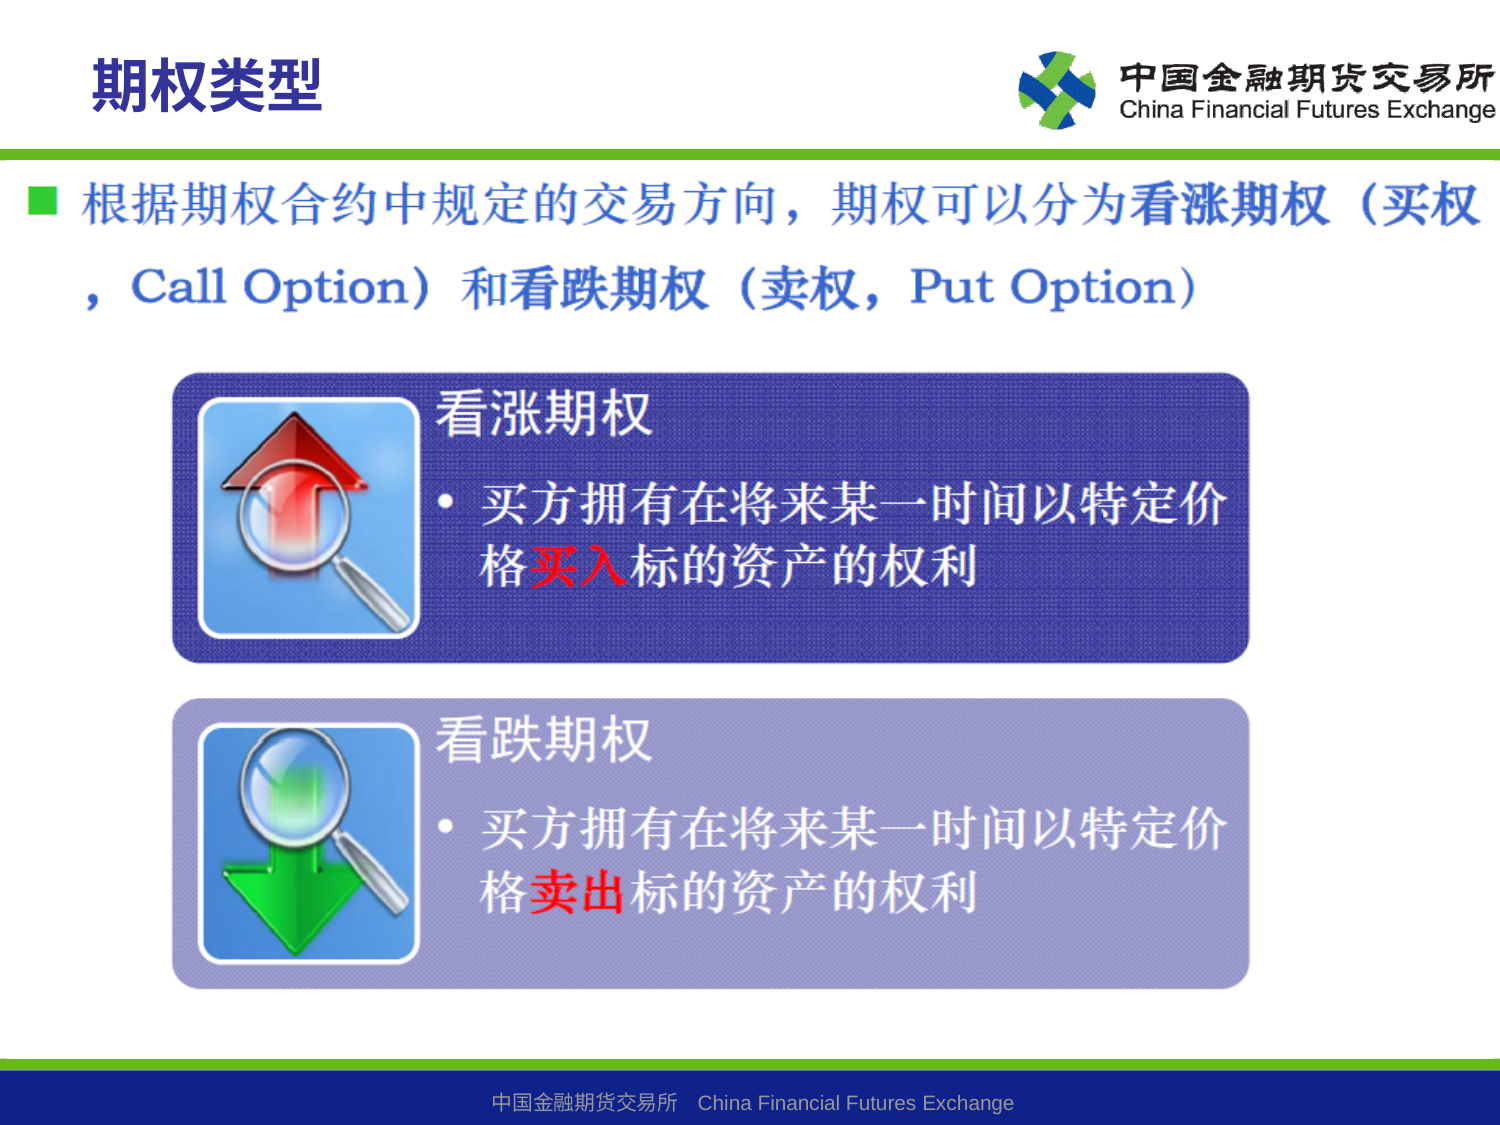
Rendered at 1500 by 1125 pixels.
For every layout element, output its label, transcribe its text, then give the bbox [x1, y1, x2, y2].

picture [1117, 42, 1500, 138]
title 期权类型 [76, 31, 1117, 138]
picture [7, 160, 1493, 1059]
slide_number - 35 - [1204, 1022, 1500, 1078]
